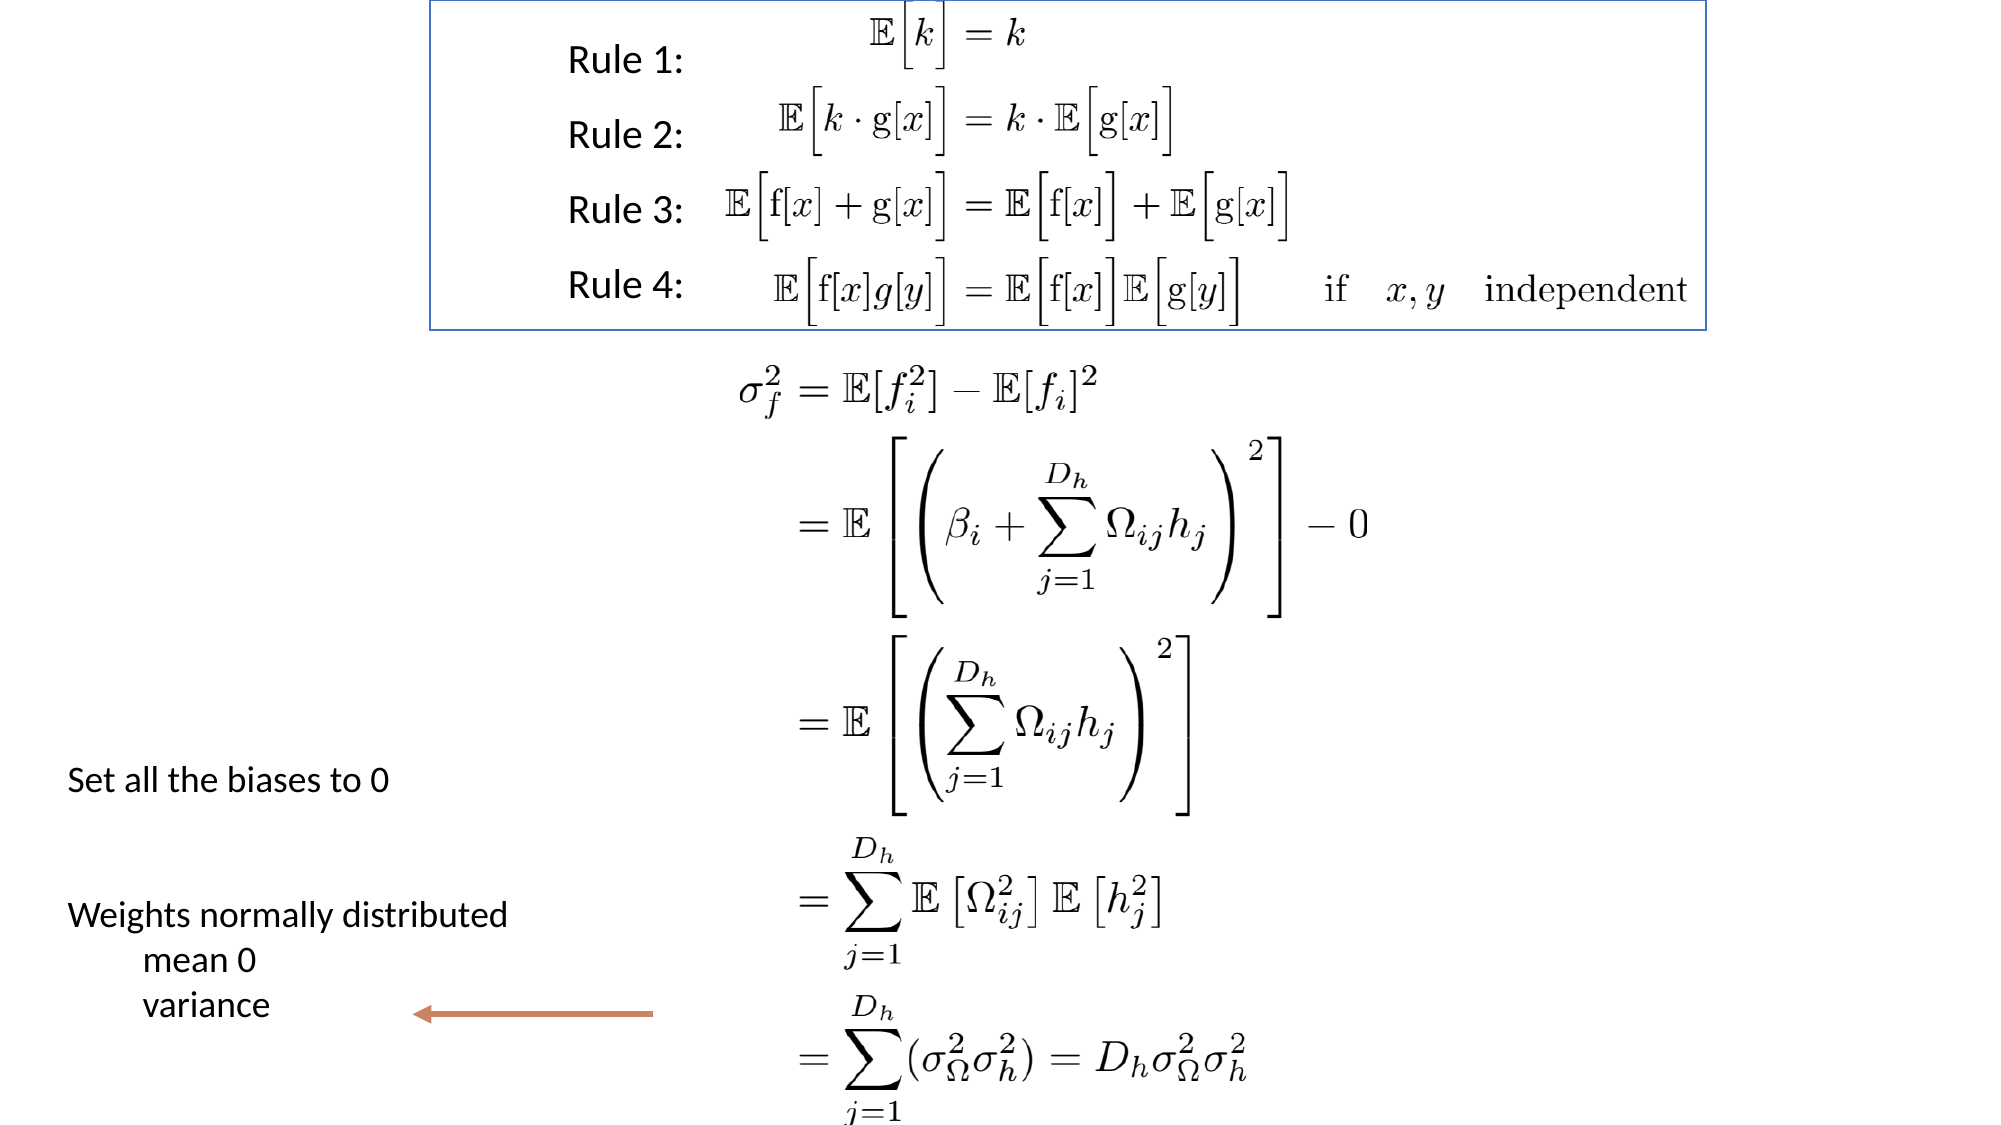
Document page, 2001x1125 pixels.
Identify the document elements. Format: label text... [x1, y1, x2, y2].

text_box [429, 0, 1707, 331]
picture [725, 0, 1687, 330]
text_box Rule 1: Rule 2: Rule 3: Rule 4: [553, 0, 725, 315]
picture [739, 364, 1367, 1125]
